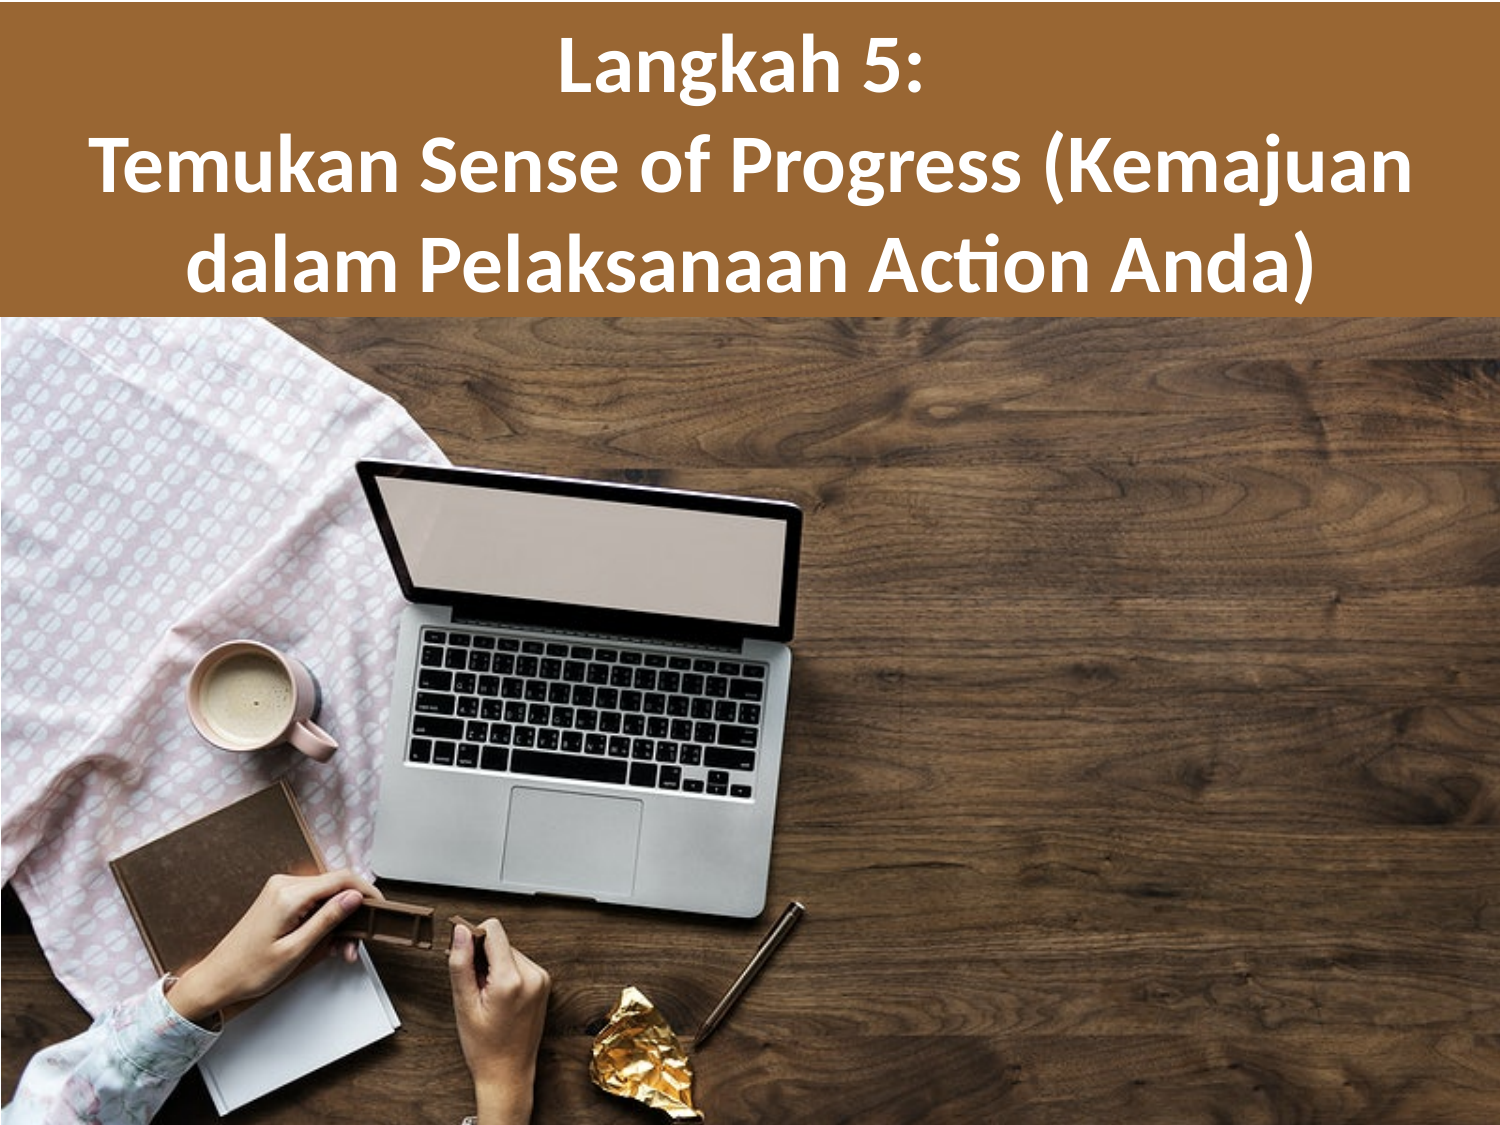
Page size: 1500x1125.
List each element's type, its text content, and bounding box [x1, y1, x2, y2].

text_box Langkah 5: Temukan Sense of Progress (Kemajuan dalam Pelaksanaan Action Anda) [0, 2, 1500, 155]
picture [1, 154, 1500, 1125]
